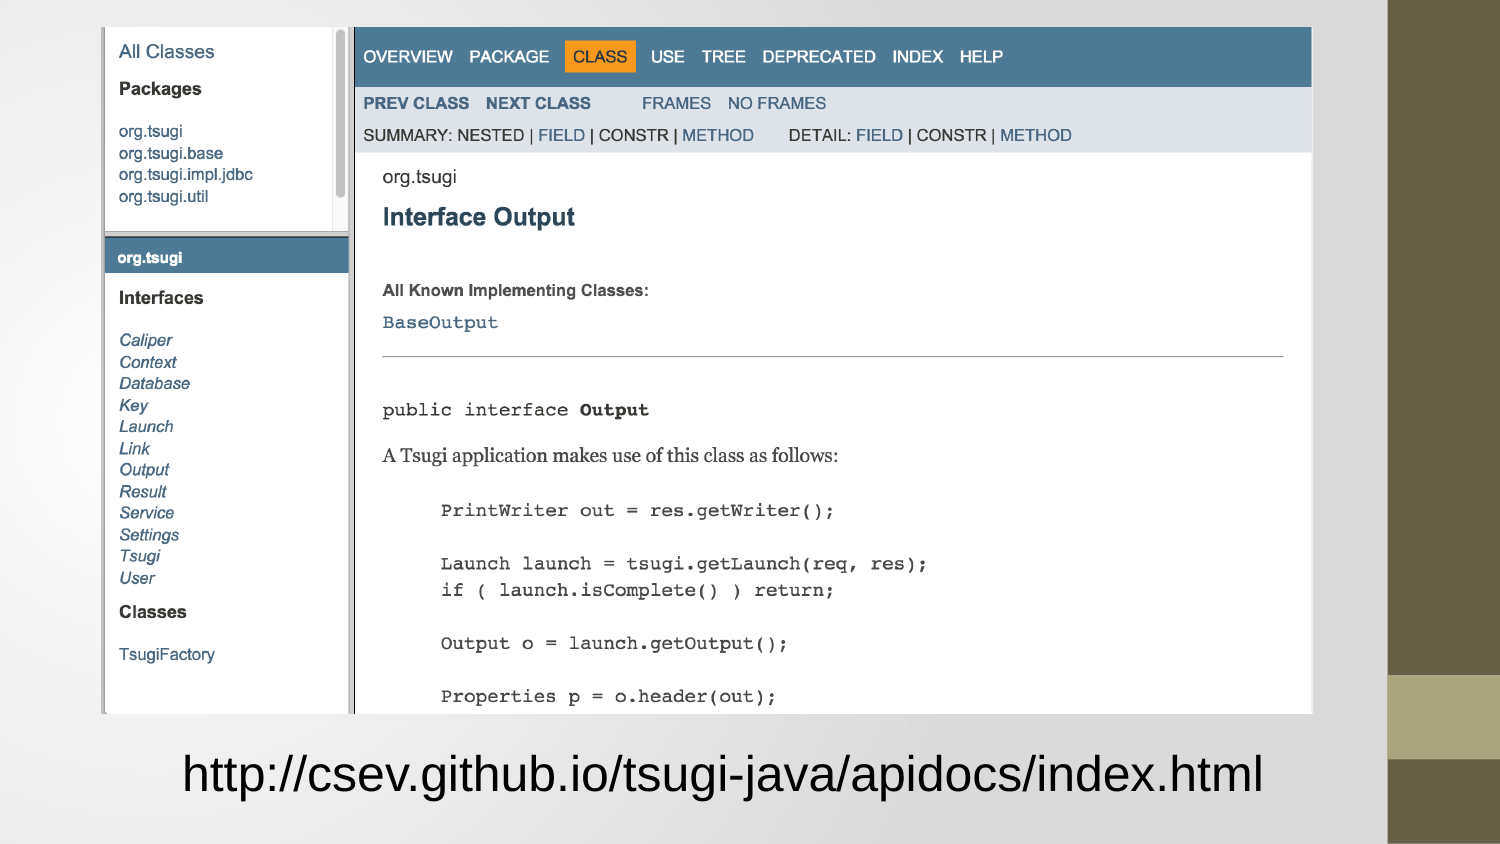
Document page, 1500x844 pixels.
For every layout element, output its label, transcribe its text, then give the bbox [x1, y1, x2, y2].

text_box http://csev.github.io/tsugi-java/apidocs/index.html [167, 733, 1280, 809]
picture [100, 26, 1314, 715]
